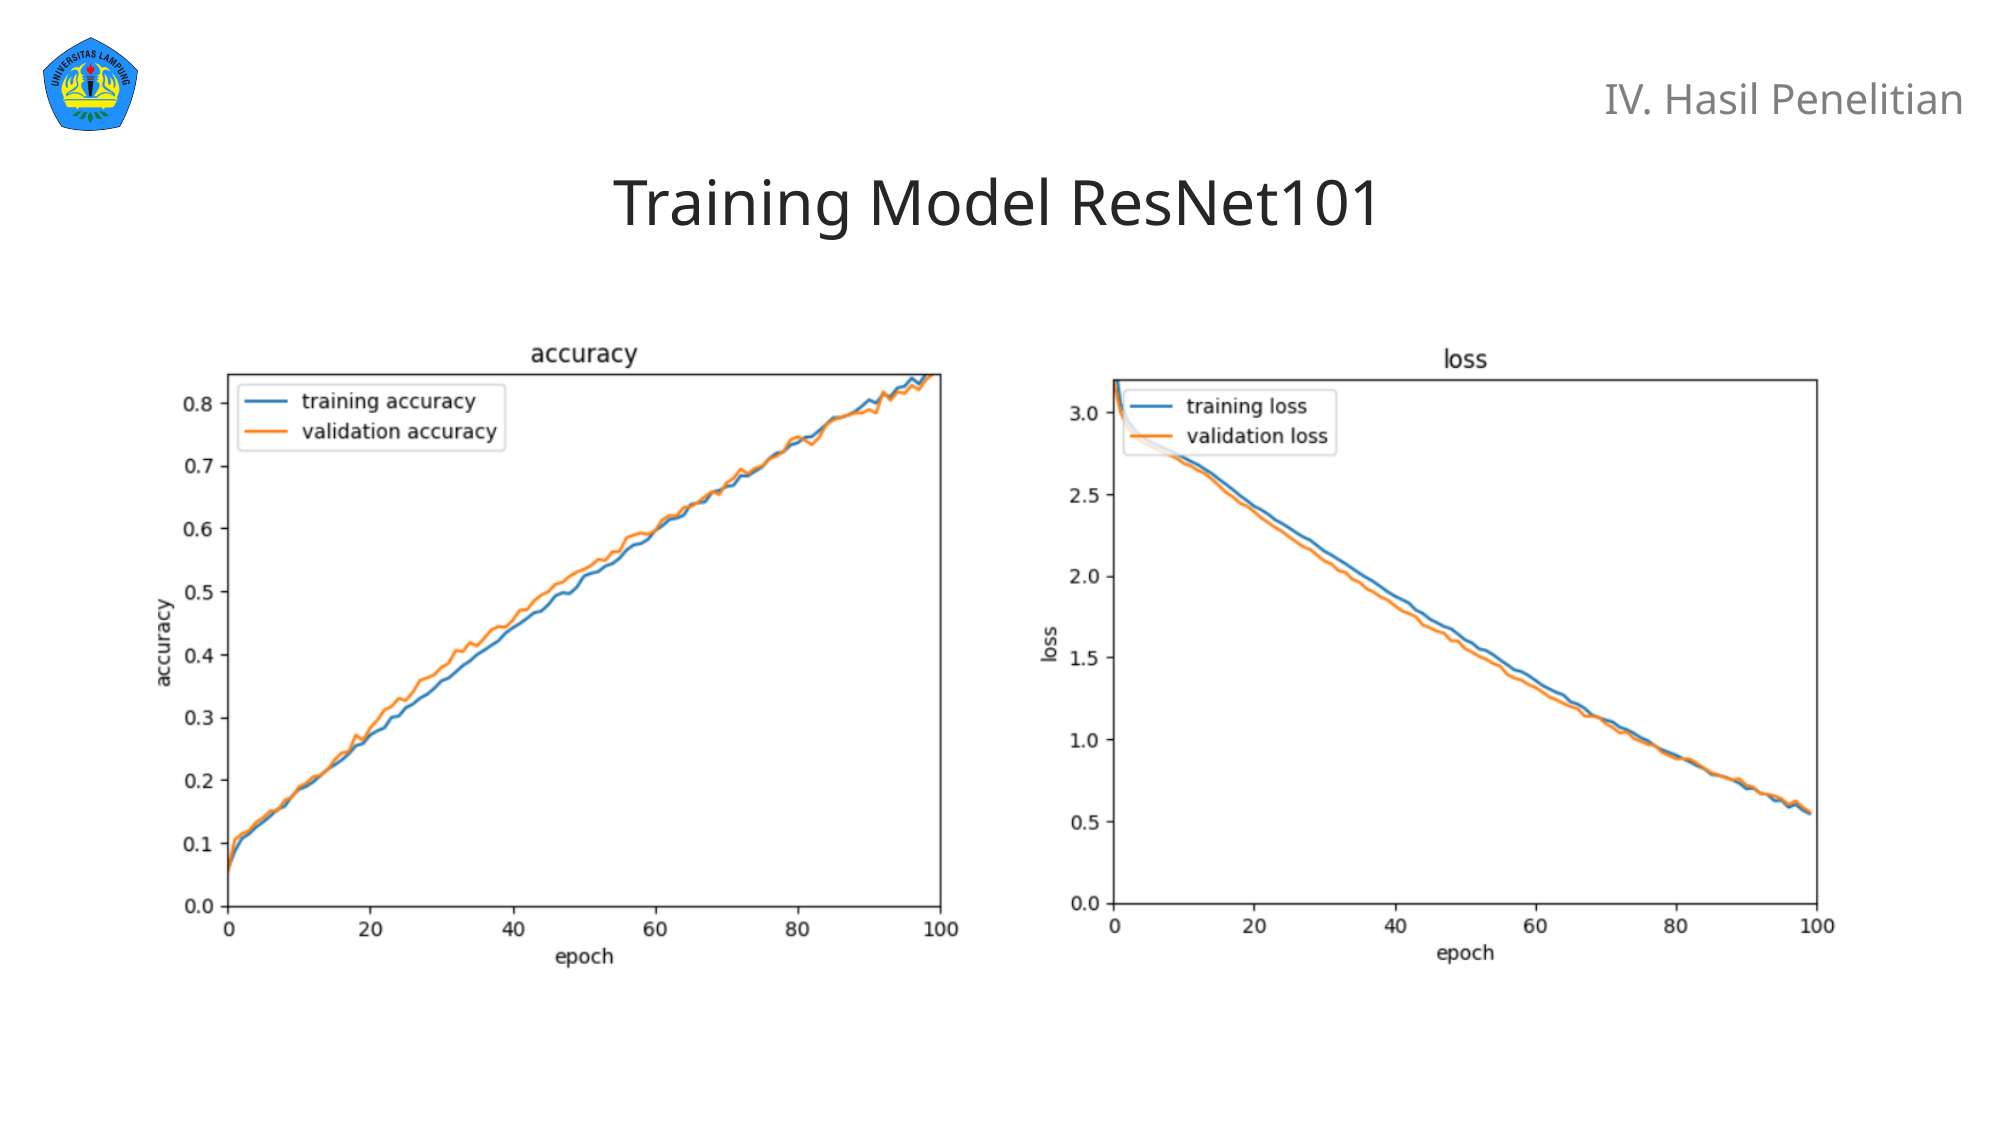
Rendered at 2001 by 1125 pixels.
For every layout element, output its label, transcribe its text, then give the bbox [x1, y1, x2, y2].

picture [1030, 337, 1850, 977]
text_box IV. Hasil Penelitian [1438, 64, 1981, 137]
picture [43, 37, 138, 131]
picture [141, 333, 973, 977]
text_box Training Model ResNet101 [518, 149, 1482, 262]
